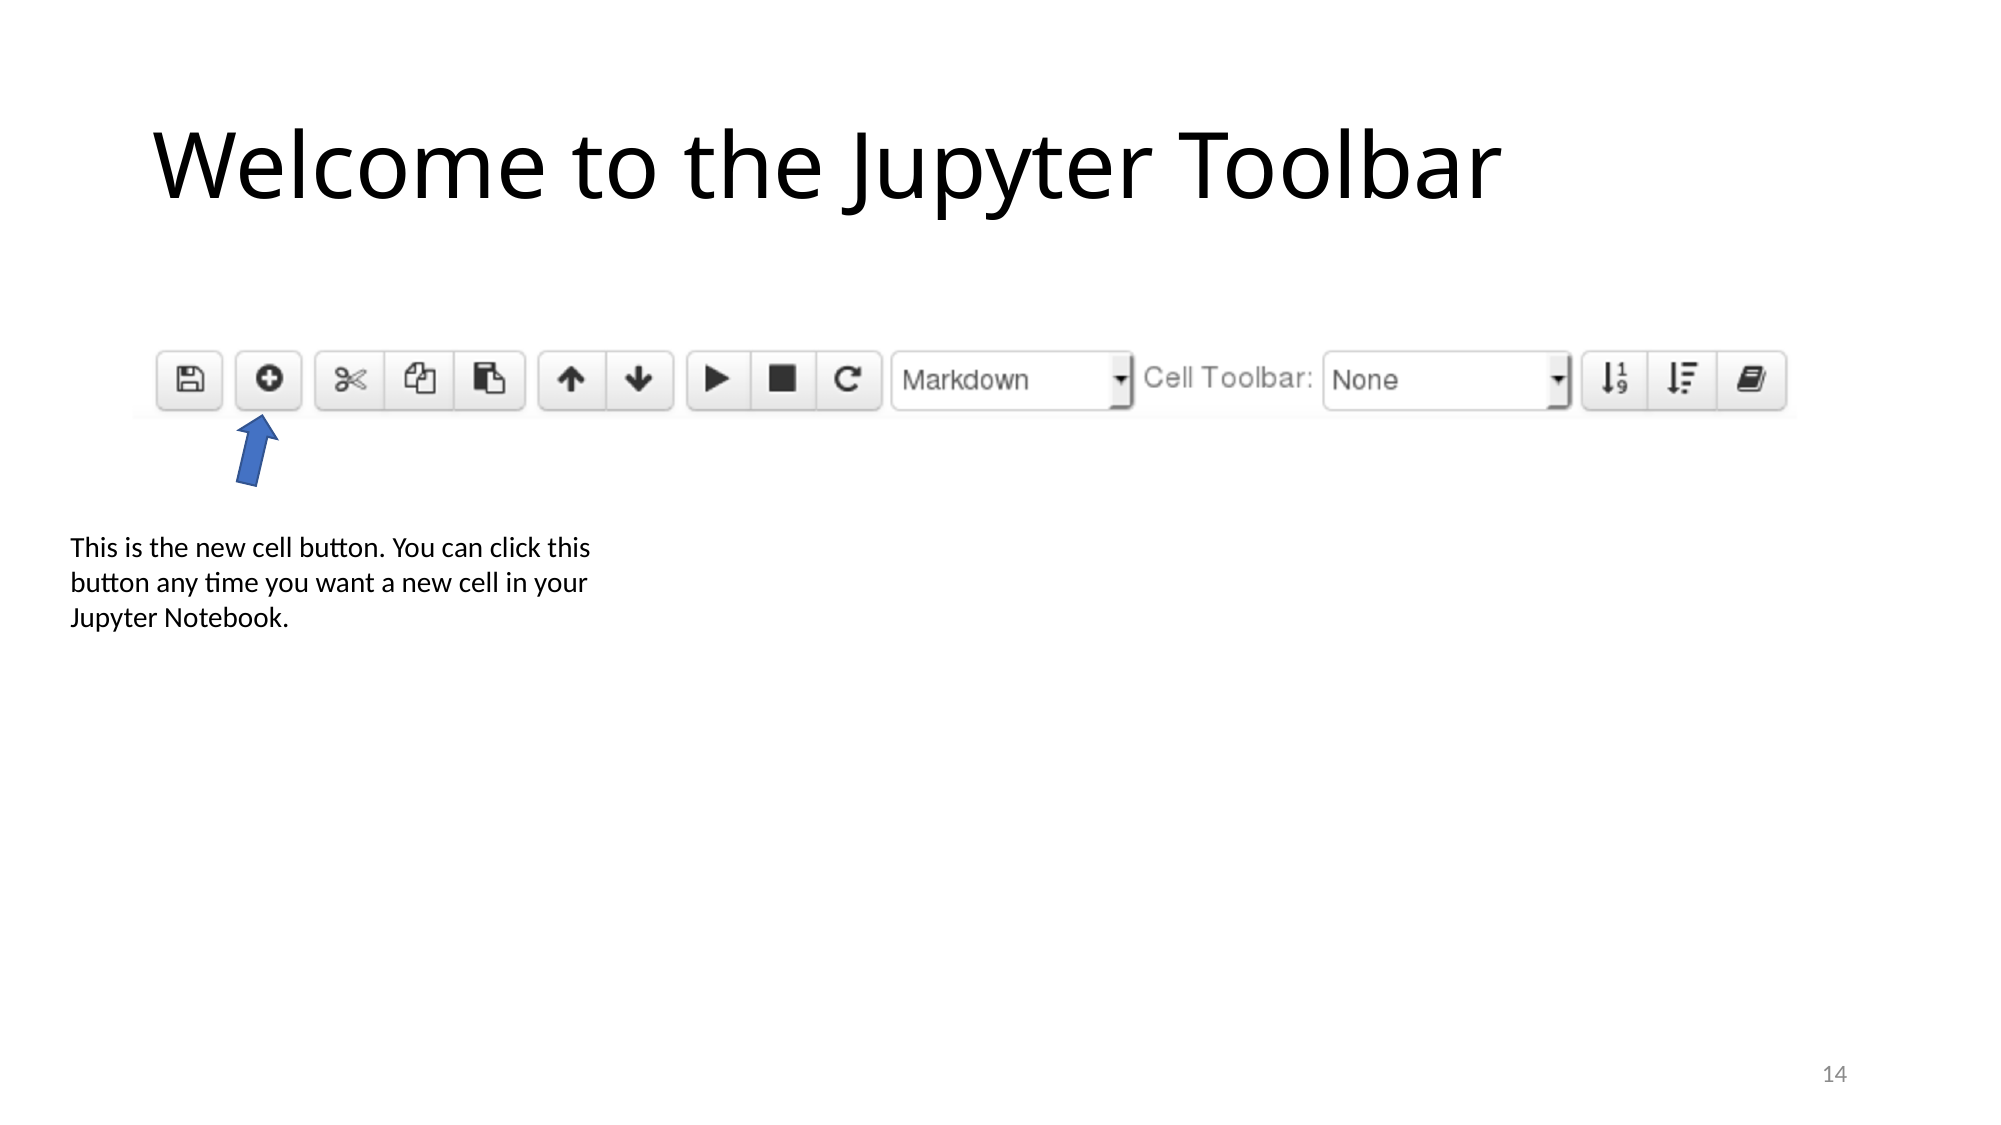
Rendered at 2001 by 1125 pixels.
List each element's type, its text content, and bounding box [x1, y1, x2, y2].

picture [115, 323, 1815, 427]
text_box [235, 427, 280, 488]
slide_number 14 [1412, 1042, 1863, 1103]
title Welcome to the Jupyter Toolbar [137, 59, 1863, 278]
text_box This is the new cell button. You can click this button any time you want a new cell in your Jupyter Notebook. [55, 520, 633, 641]
